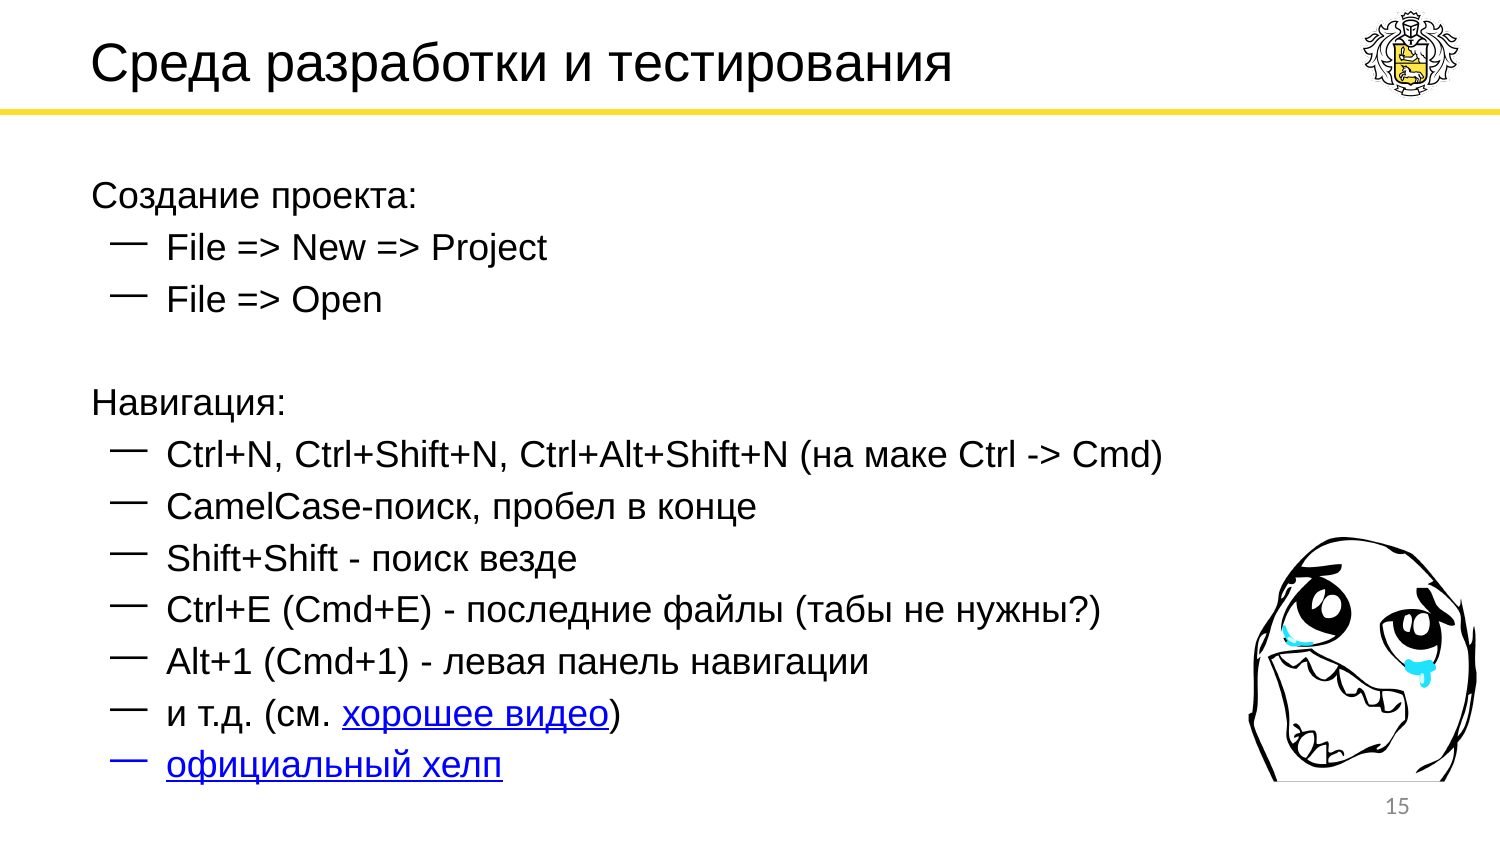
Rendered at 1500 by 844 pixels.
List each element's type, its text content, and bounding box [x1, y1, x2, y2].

picture [1248, 535, 1477, 783]
slide_number ‹#› [1074, 790, 1425, 827]
title Среда разработки и тестирования [75, 33, 1425, 86]
text_box Создание проекта: File => New => Project File => Open Навигация: Ctrl+N, Ctrl+Shift+N, Ctrl+Alt+Shift+N (на маке Ctrl -> Cmd) CamelCase-поиск, пробел в конце Shift+Shift - поиск везде Ctrl+E (Cmd+E) - последние файлы (табы не нужны?) Alt+1 (Cmd+1) - левая панель навигации и т.д. (см. хорошее видео) официальный хелп [76, 149, 1424, 793]
picture [1360, 2, 1461, 103]
